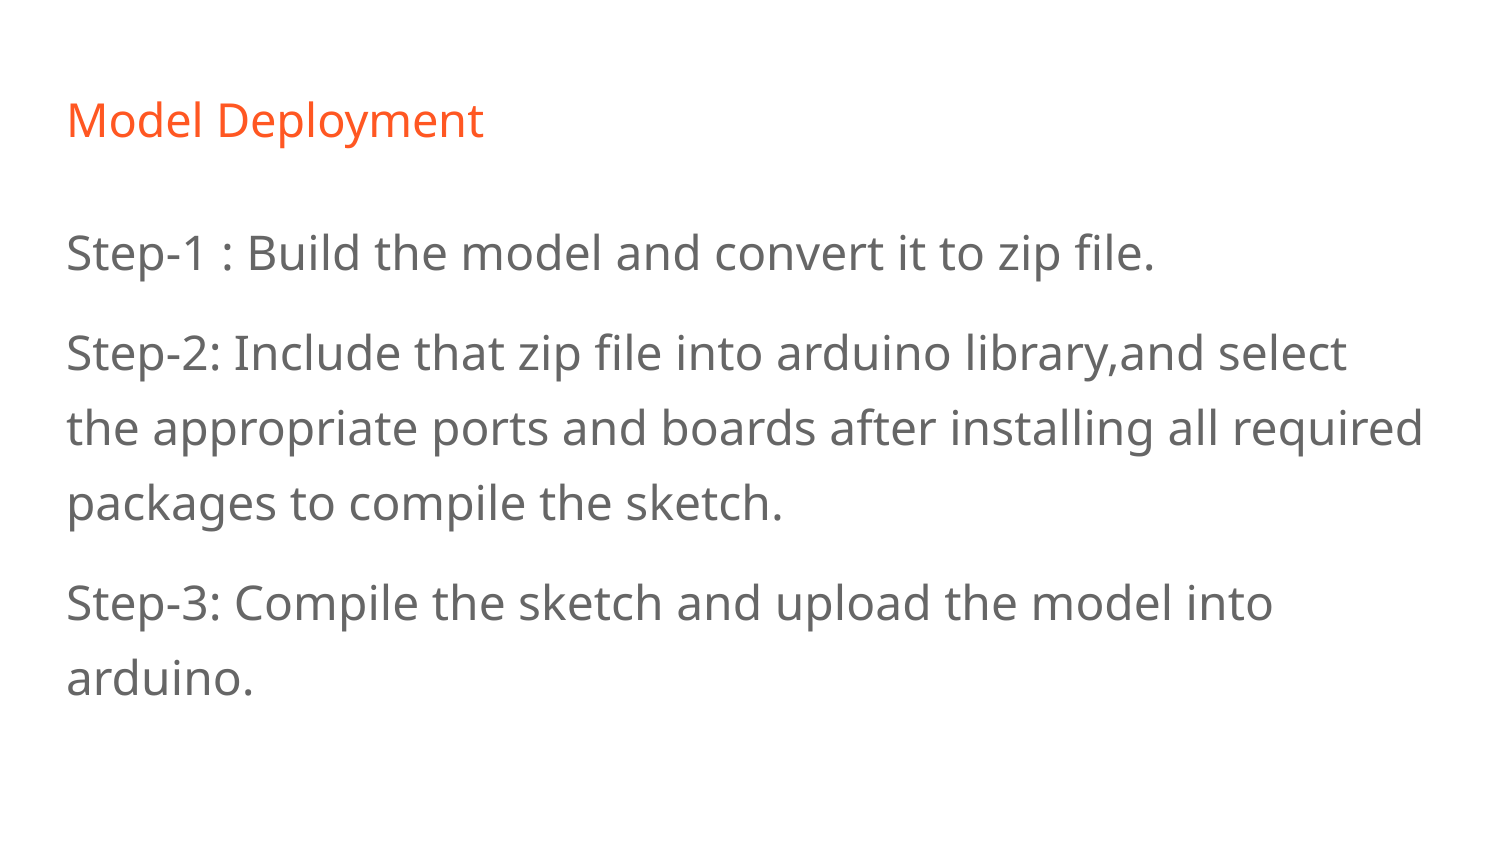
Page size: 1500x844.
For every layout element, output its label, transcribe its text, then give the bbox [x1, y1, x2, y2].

title Model Deployment [51, 72, 1449, 167]
list Step-1 : Build the model and convert it to zip file. Step-2: Include that zip file into arduino library,and select the appropriate ports and boards after installing all required packages to compile the sketch. Step-3: Compile the sketch and upload the model into arduino. [51, 194, 1449, 735]
